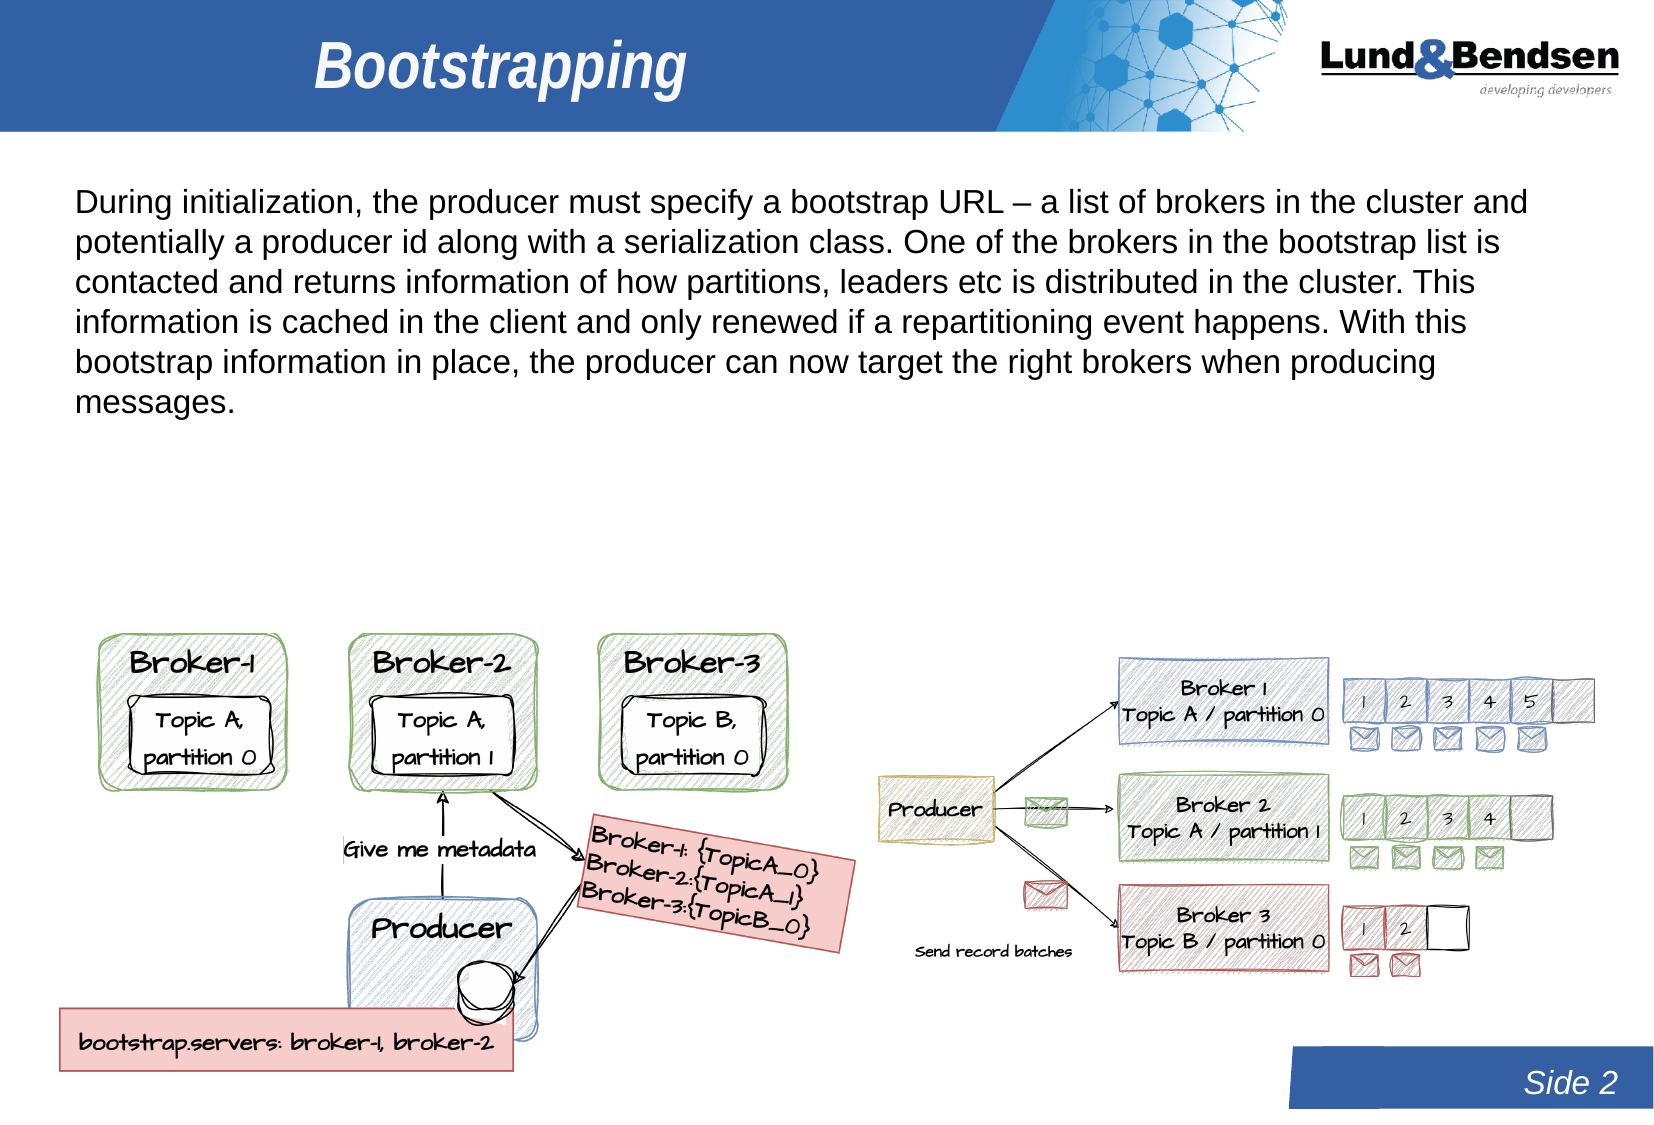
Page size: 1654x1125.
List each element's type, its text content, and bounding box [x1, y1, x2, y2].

list During initialization, the producer must specify a bootstrap URL – a list of brokers in the cluster and potentially a producer id along with a serialization class. One of the brokers in the bootstrap list is contacted and returns information of how partitions, leaders etc is distributed in the cluster. This information is cached in the client and only renewed if a repartitioning event happens. With this bootstrap information in place, the producer can now target the right brokers when producing messages. [59, 172, 1595, 563]
picture [58, 633, 857, 1074]
picture [0, 0, 1650, 132]
picture [878, 657, 1595, 977]
title Bootstrapping [0, 0, 1004, 126]
